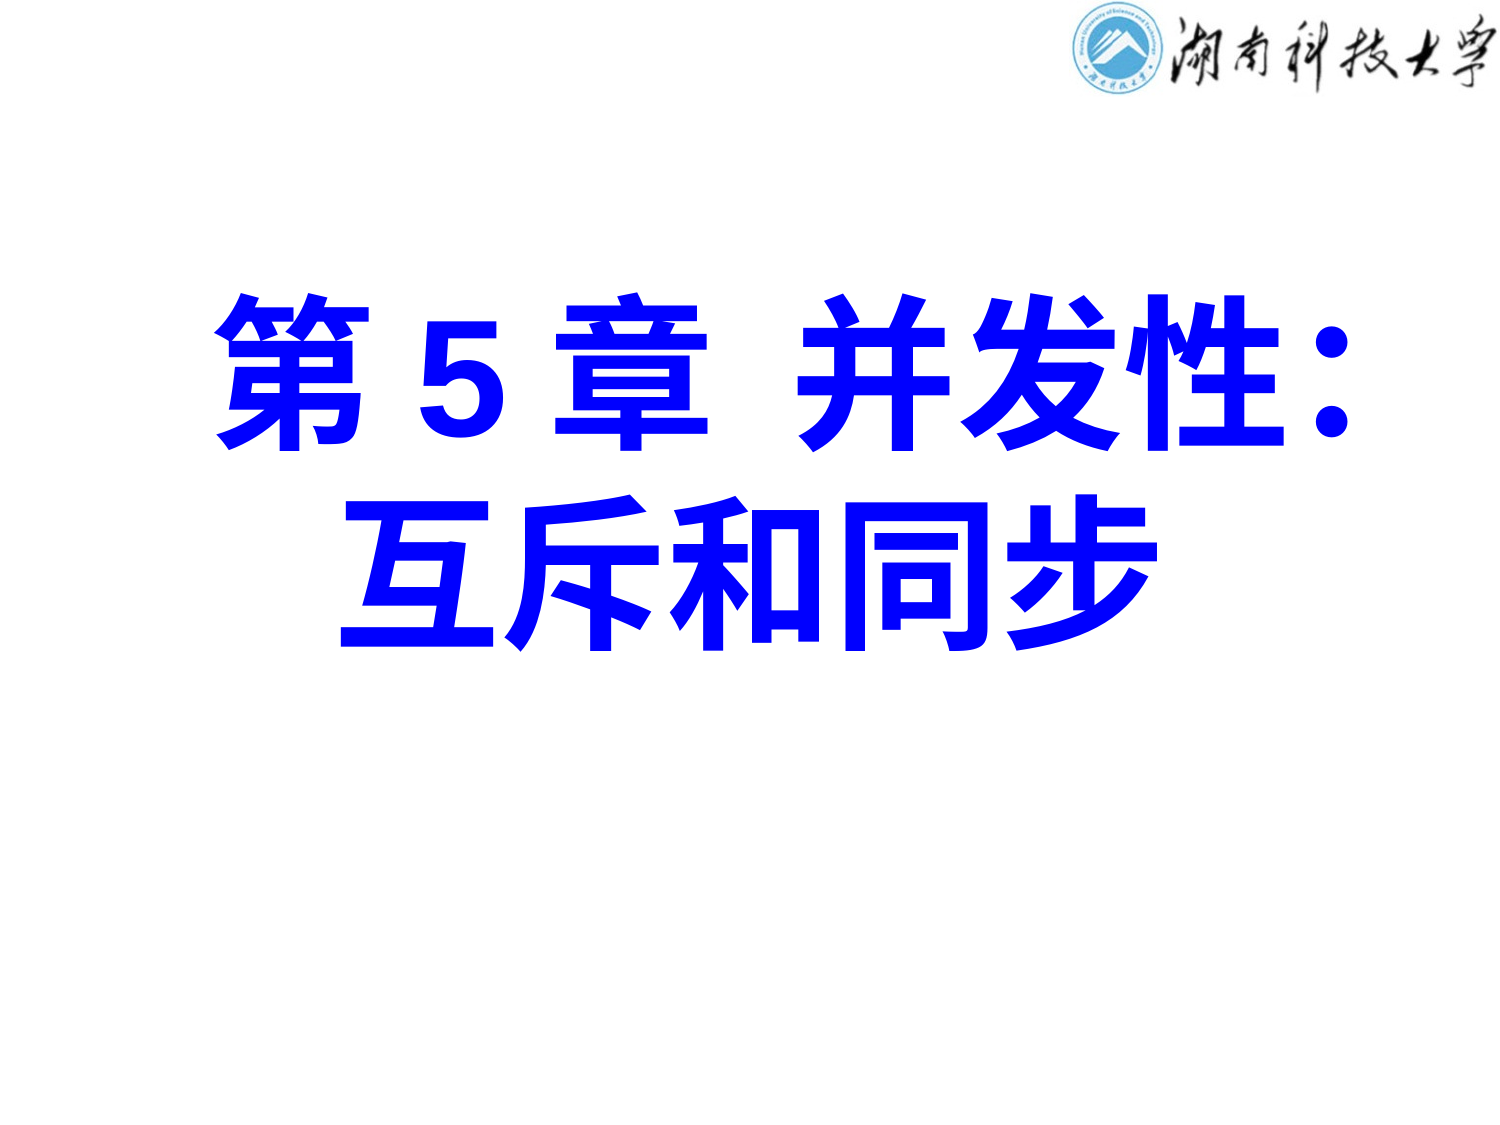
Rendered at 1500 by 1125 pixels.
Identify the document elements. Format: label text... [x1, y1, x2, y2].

title 第5章 并发性：互斥和同步 [112, 349, 1388, 591]
picture [1069, 0, 1500, 97]
